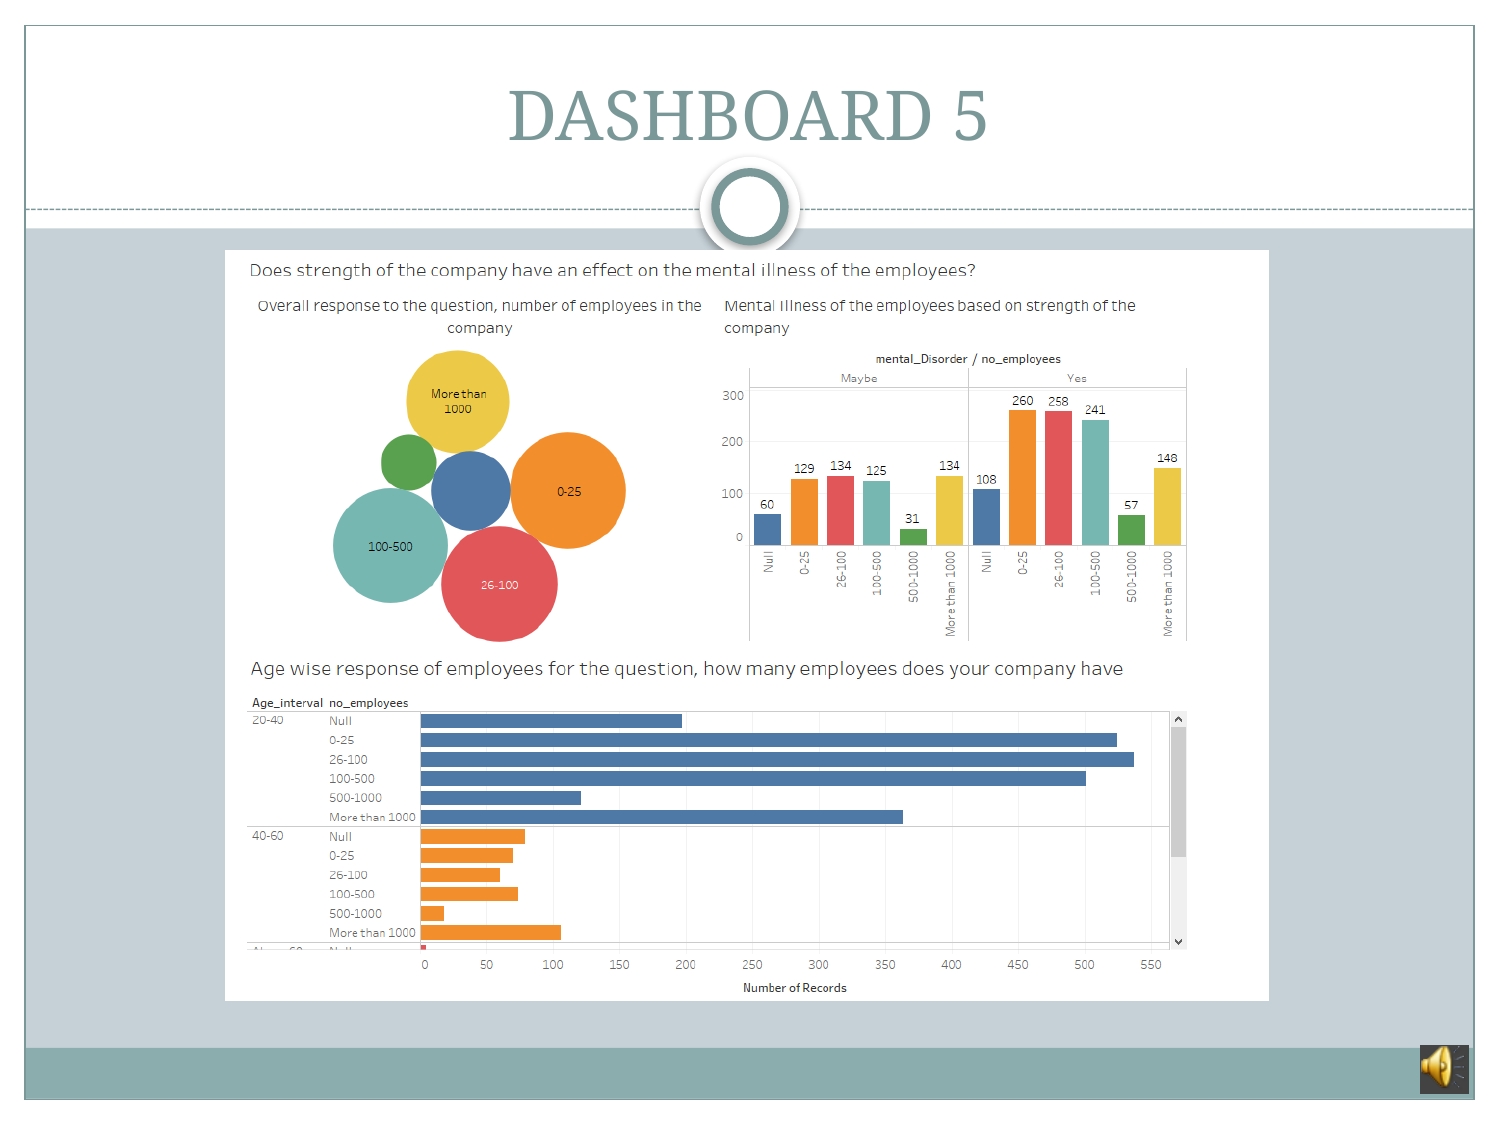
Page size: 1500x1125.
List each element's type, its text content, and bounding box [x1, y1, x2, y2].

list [225, 250, 1269, 1001]
picture [1419, 1044, 1470, 1095]
title DASHBOARD 5 [49, 37, 1450, 162]
